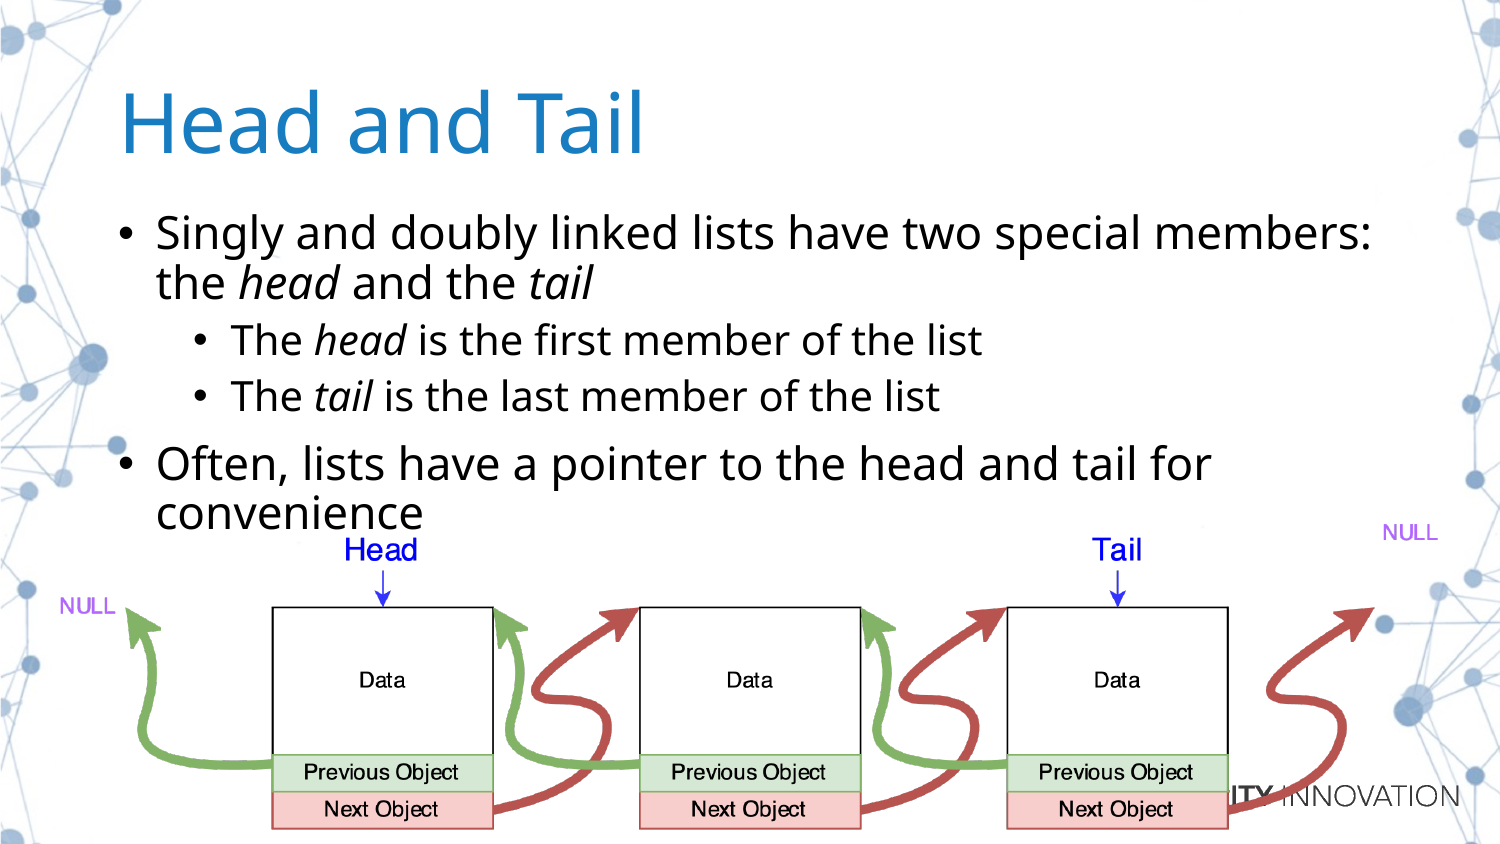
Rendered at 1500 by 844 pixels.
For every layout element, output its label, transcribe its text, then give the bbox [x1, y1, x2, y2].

picture [1, 1, 1500, 844]
list Singly and doubly linked lists have two special members: the head and the tail The head is the first member of the list The tail is the last member of the list Often, lists have a pointer to the head and tail for convenience [103, 202, 1397, 514]
title Head and Tail [103, 44, 1397, 202]
